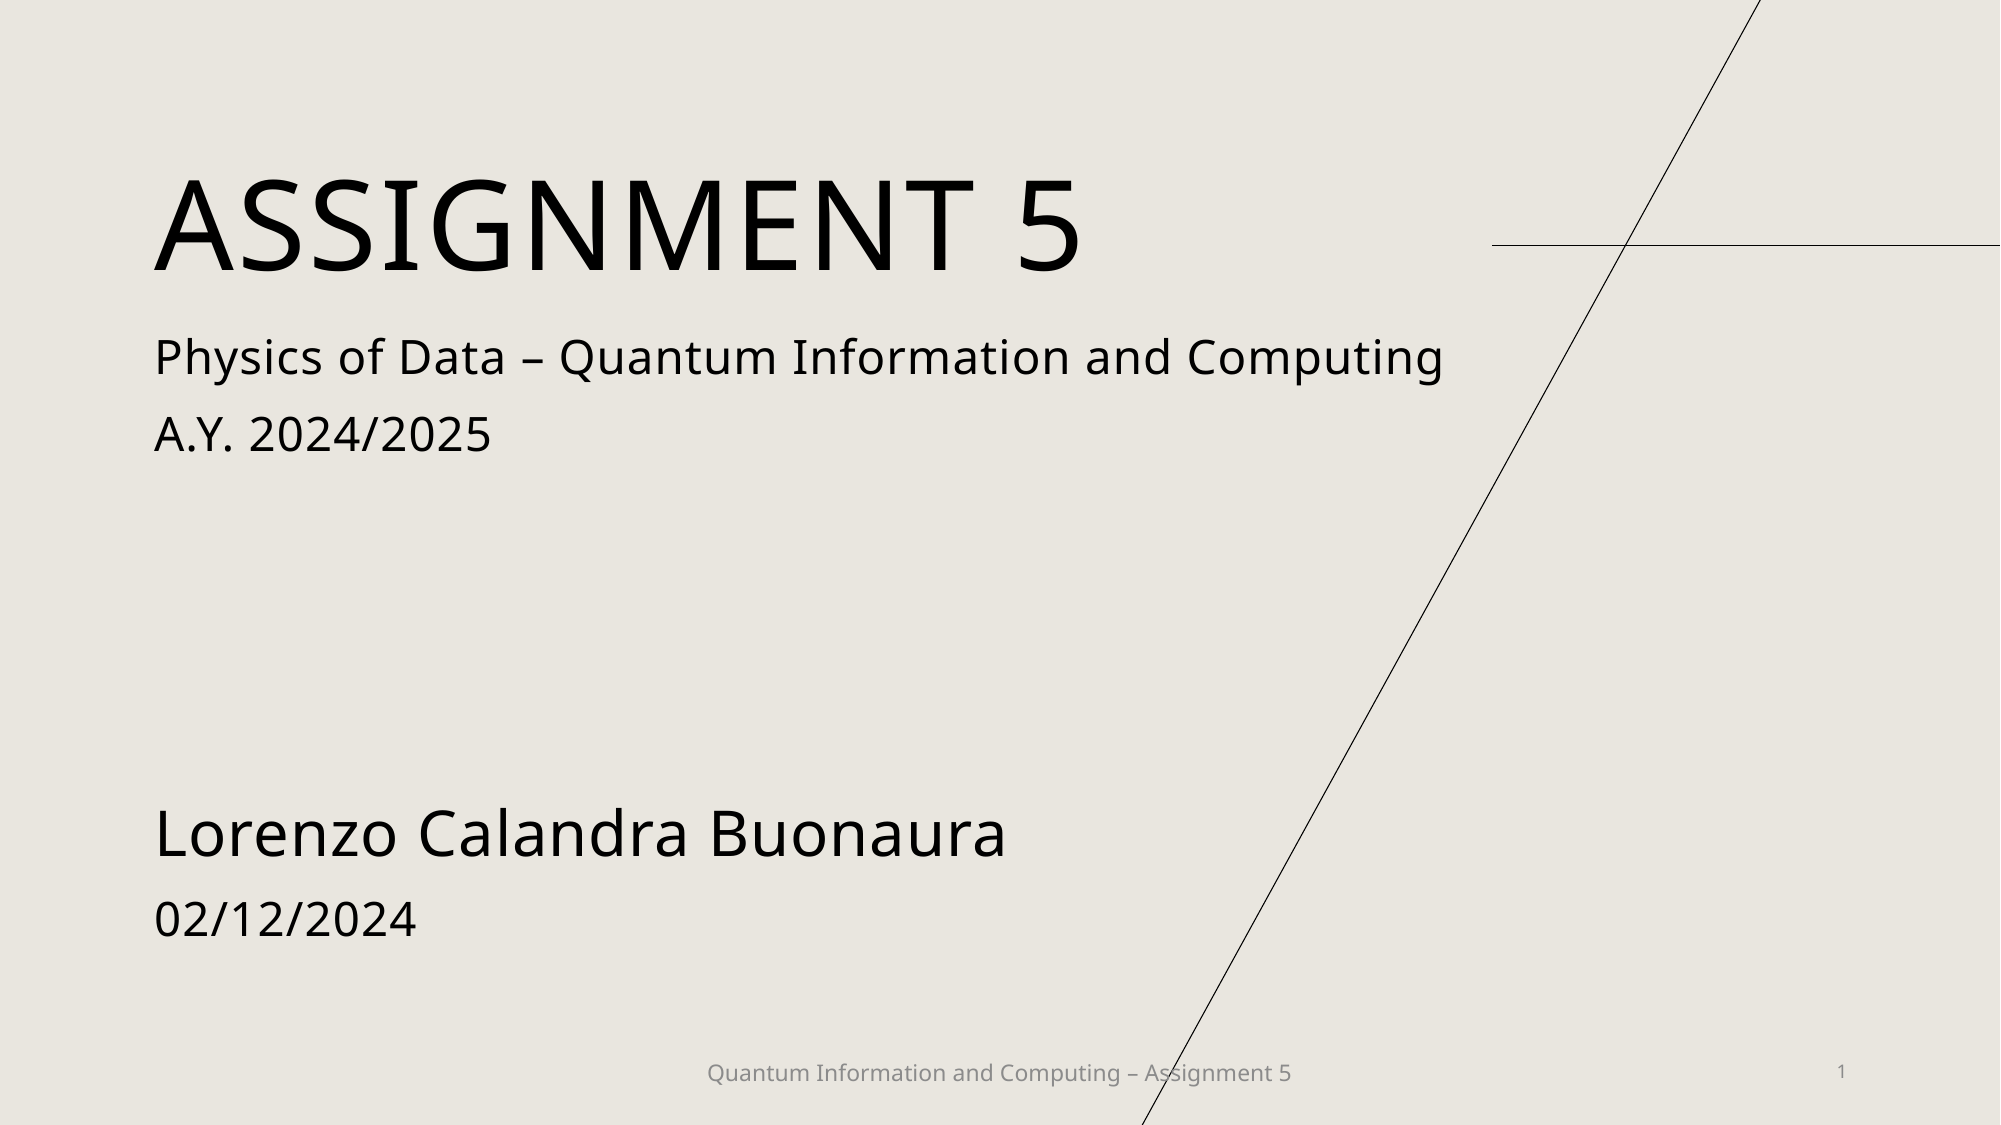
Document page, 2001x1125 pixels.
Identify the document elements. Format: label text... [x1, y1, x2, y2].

slide_number 1 [1412, 1042, 1863, 1103]
list Physics of Data – Quantum Information and Computing A.Y. 2024/2025 Lorenzo Calandra Buonaura 02/12/2024 [139, 319, 1471, 990]
title ASSIGNMENT 5 [139, 80, 1639, 305]
footer Quantum Information and Computing – Assignment 5 [662, 1042, 1338, 1103]
